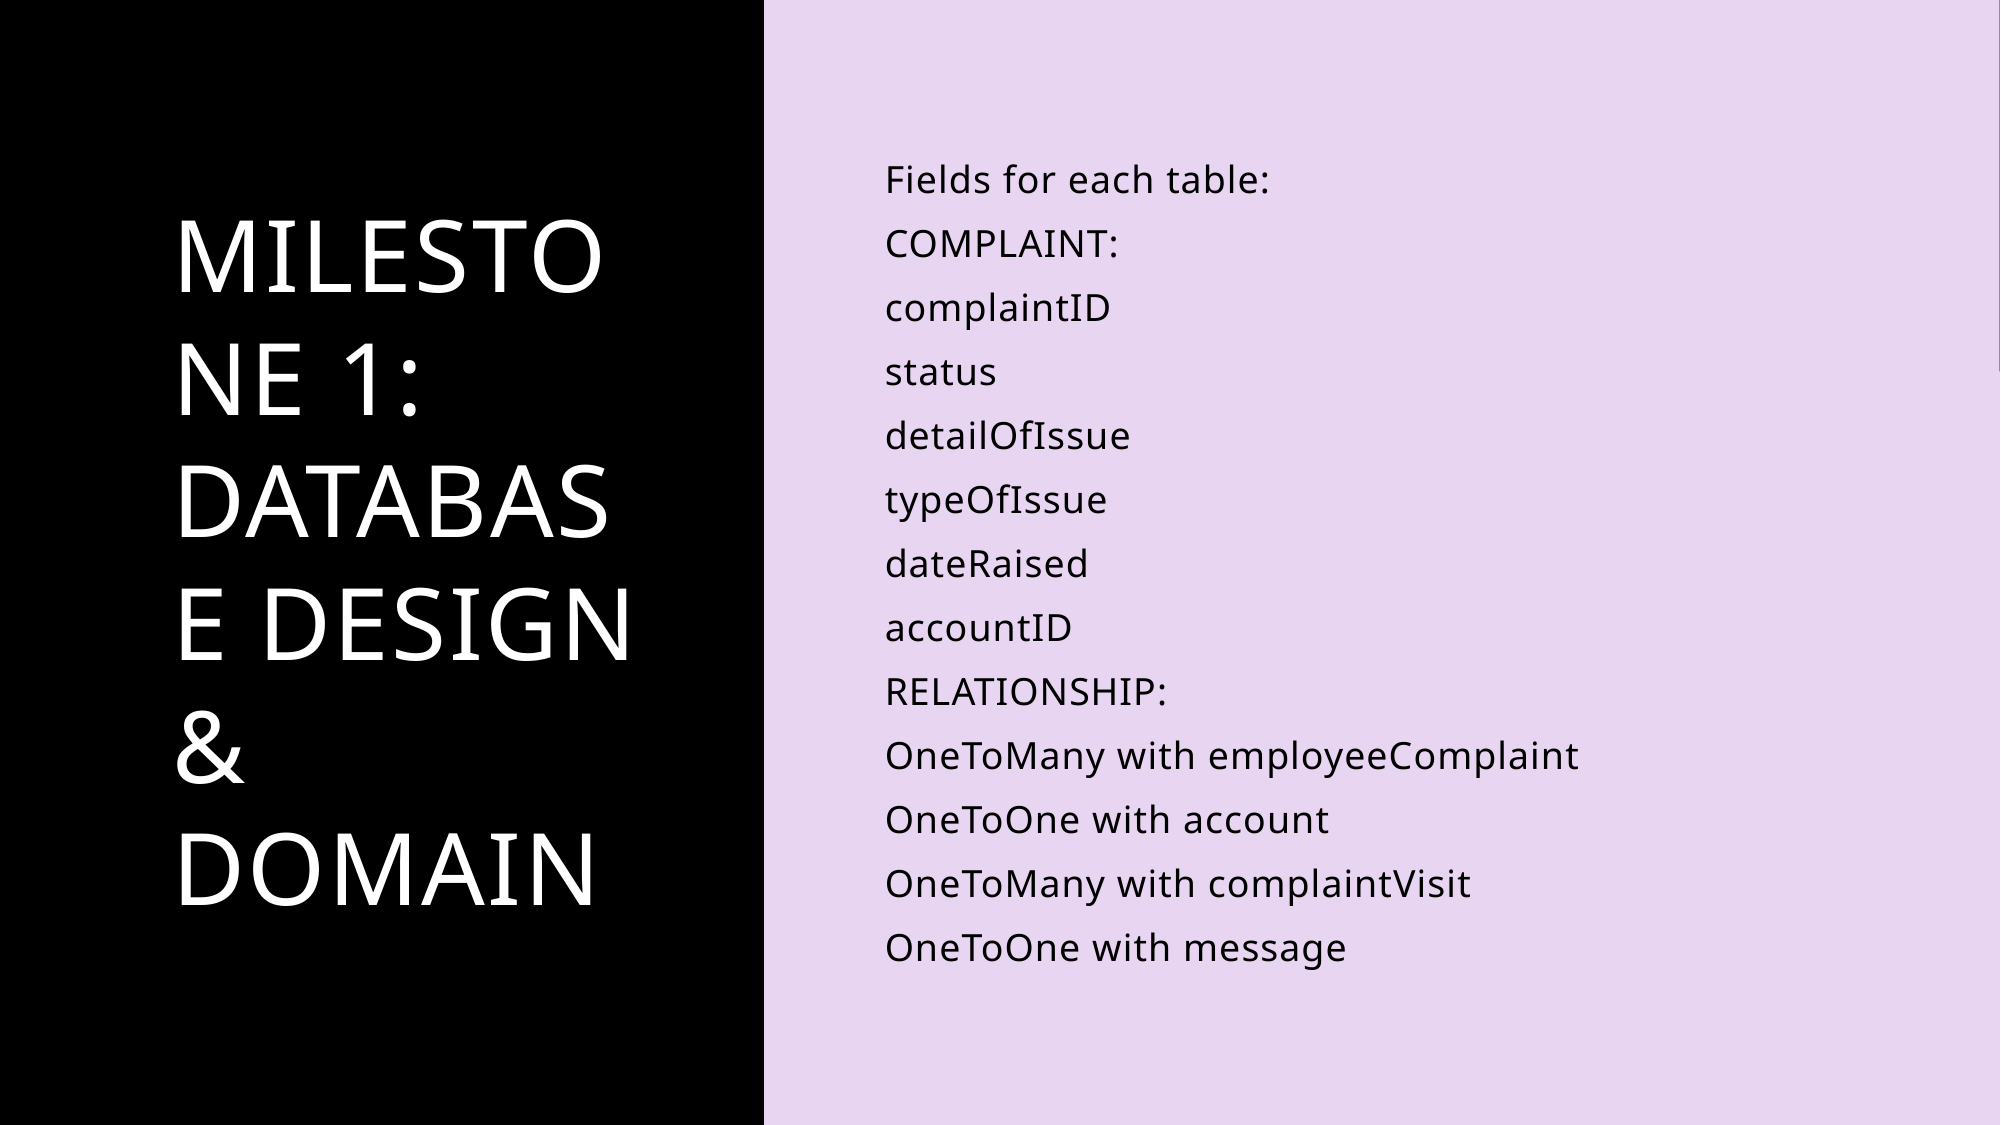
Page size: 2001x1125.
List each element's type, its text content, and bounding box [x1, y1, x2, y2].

text_box Milestone 1: Database Design & Domain [157, 105, 685, 1020]
text_box [0, 0, 765, 1125]
text_box Fields for each table: COMPLAINT: complaintID status detailOfIssue typeOfIssue dateRaised accountID RELATIONSHIP: OneToMany with employeeComplaint OneToOne with account OneToMany with complaintVisit OneToOne with message [869, 105, 1842, 1020]
text_box [765, 0, 2000, 1125]
